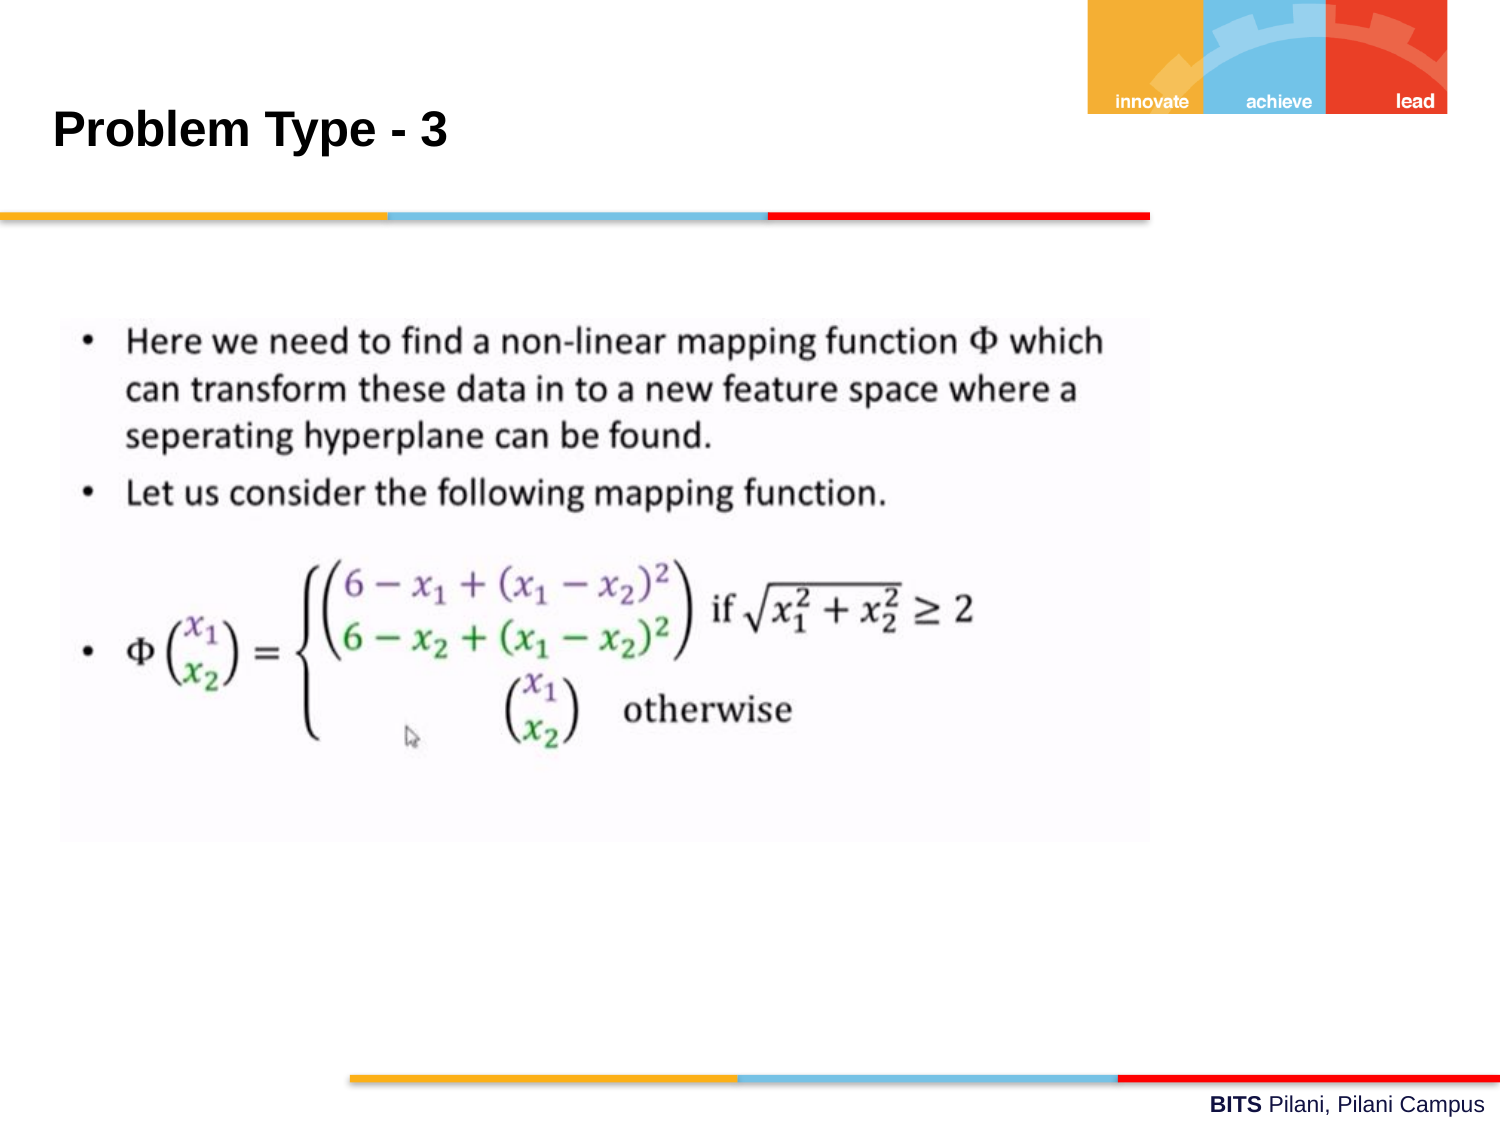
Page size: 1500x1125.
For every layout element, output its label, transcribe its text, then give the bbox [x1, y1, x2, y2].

text_box BITS Pilani, Pilani Campus [537, 1090, 1500, 1125]
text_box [349, 1074, 1500, 1083]
picture [1087, 0, 1448, 114]
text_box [0, 212, 1151, 221]
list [60, 318, 1151, 842]
title Problem Type - 3 [37, 24, 988, 210]
